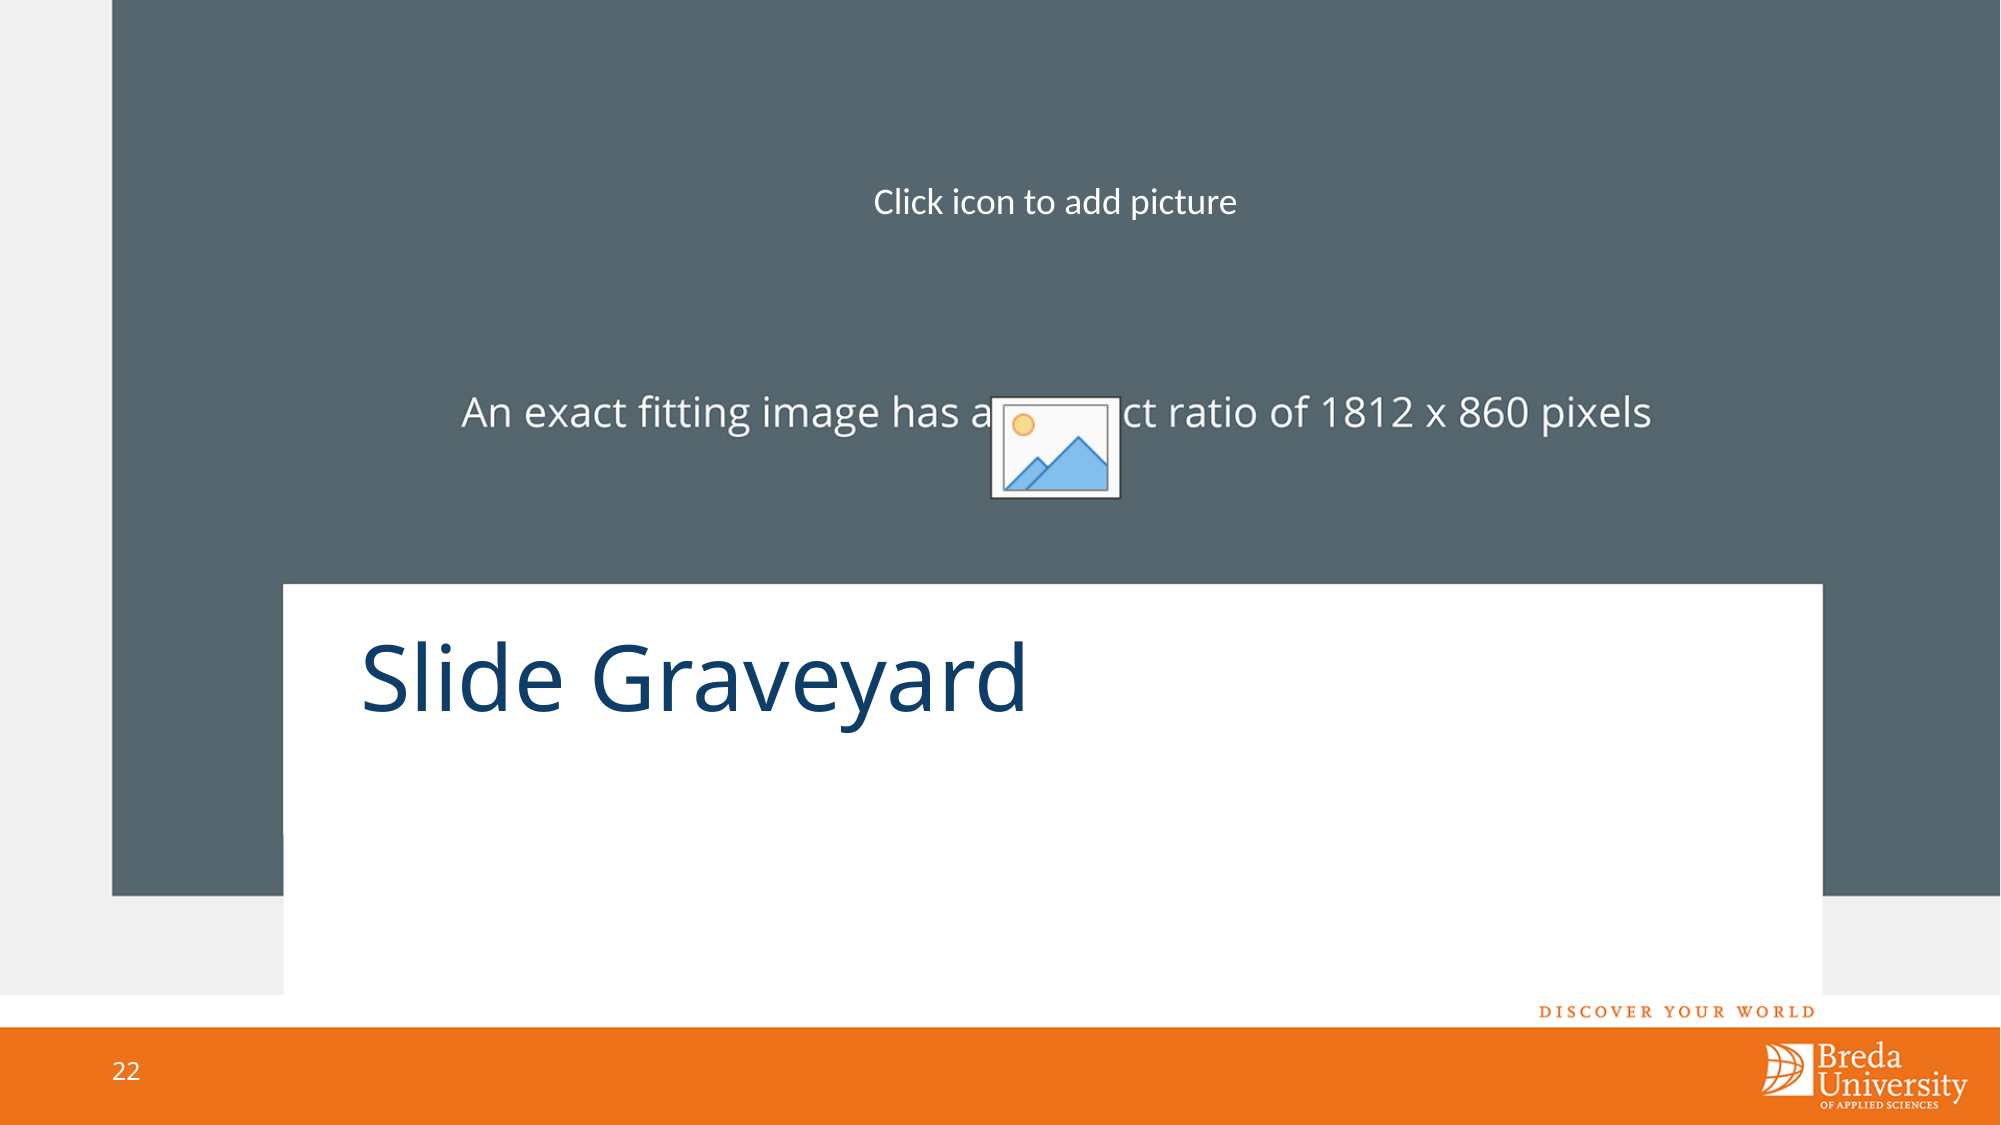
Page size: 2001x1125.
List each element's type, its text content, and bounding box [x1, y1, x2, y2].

slide_number 22 [97, 1042, 198, 1103]
picture [0, 0, 2001, 1125]
